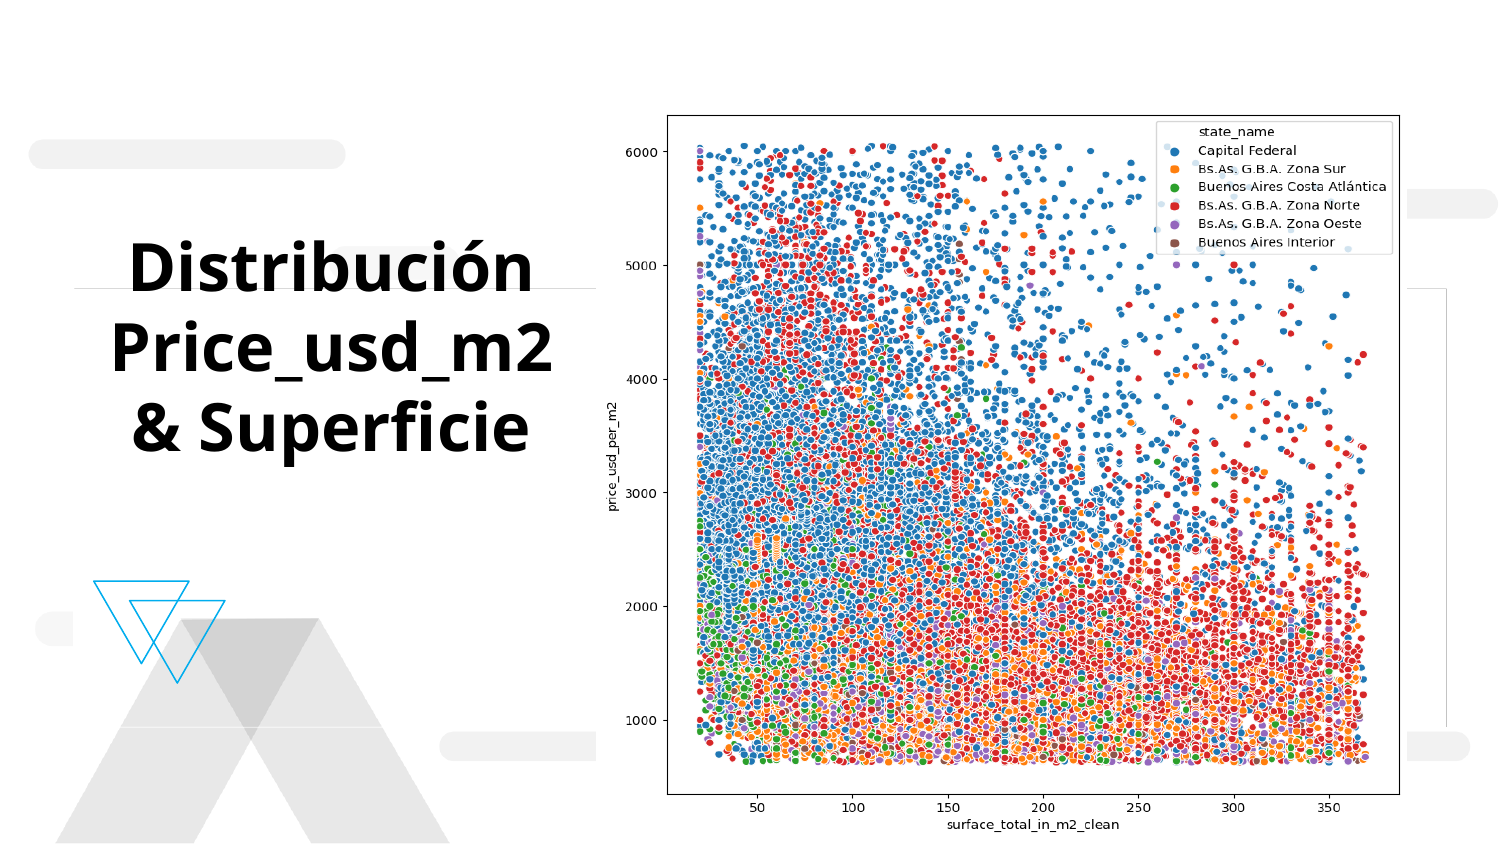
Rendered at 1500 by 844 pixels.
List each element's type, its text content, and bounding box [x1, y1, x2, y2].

picture [0, 0, 1500, 844]
text_box Distribución Price_usd_m2 & Superficie [66, 225, 590, 300]
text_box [93, 580, 226, 684]
